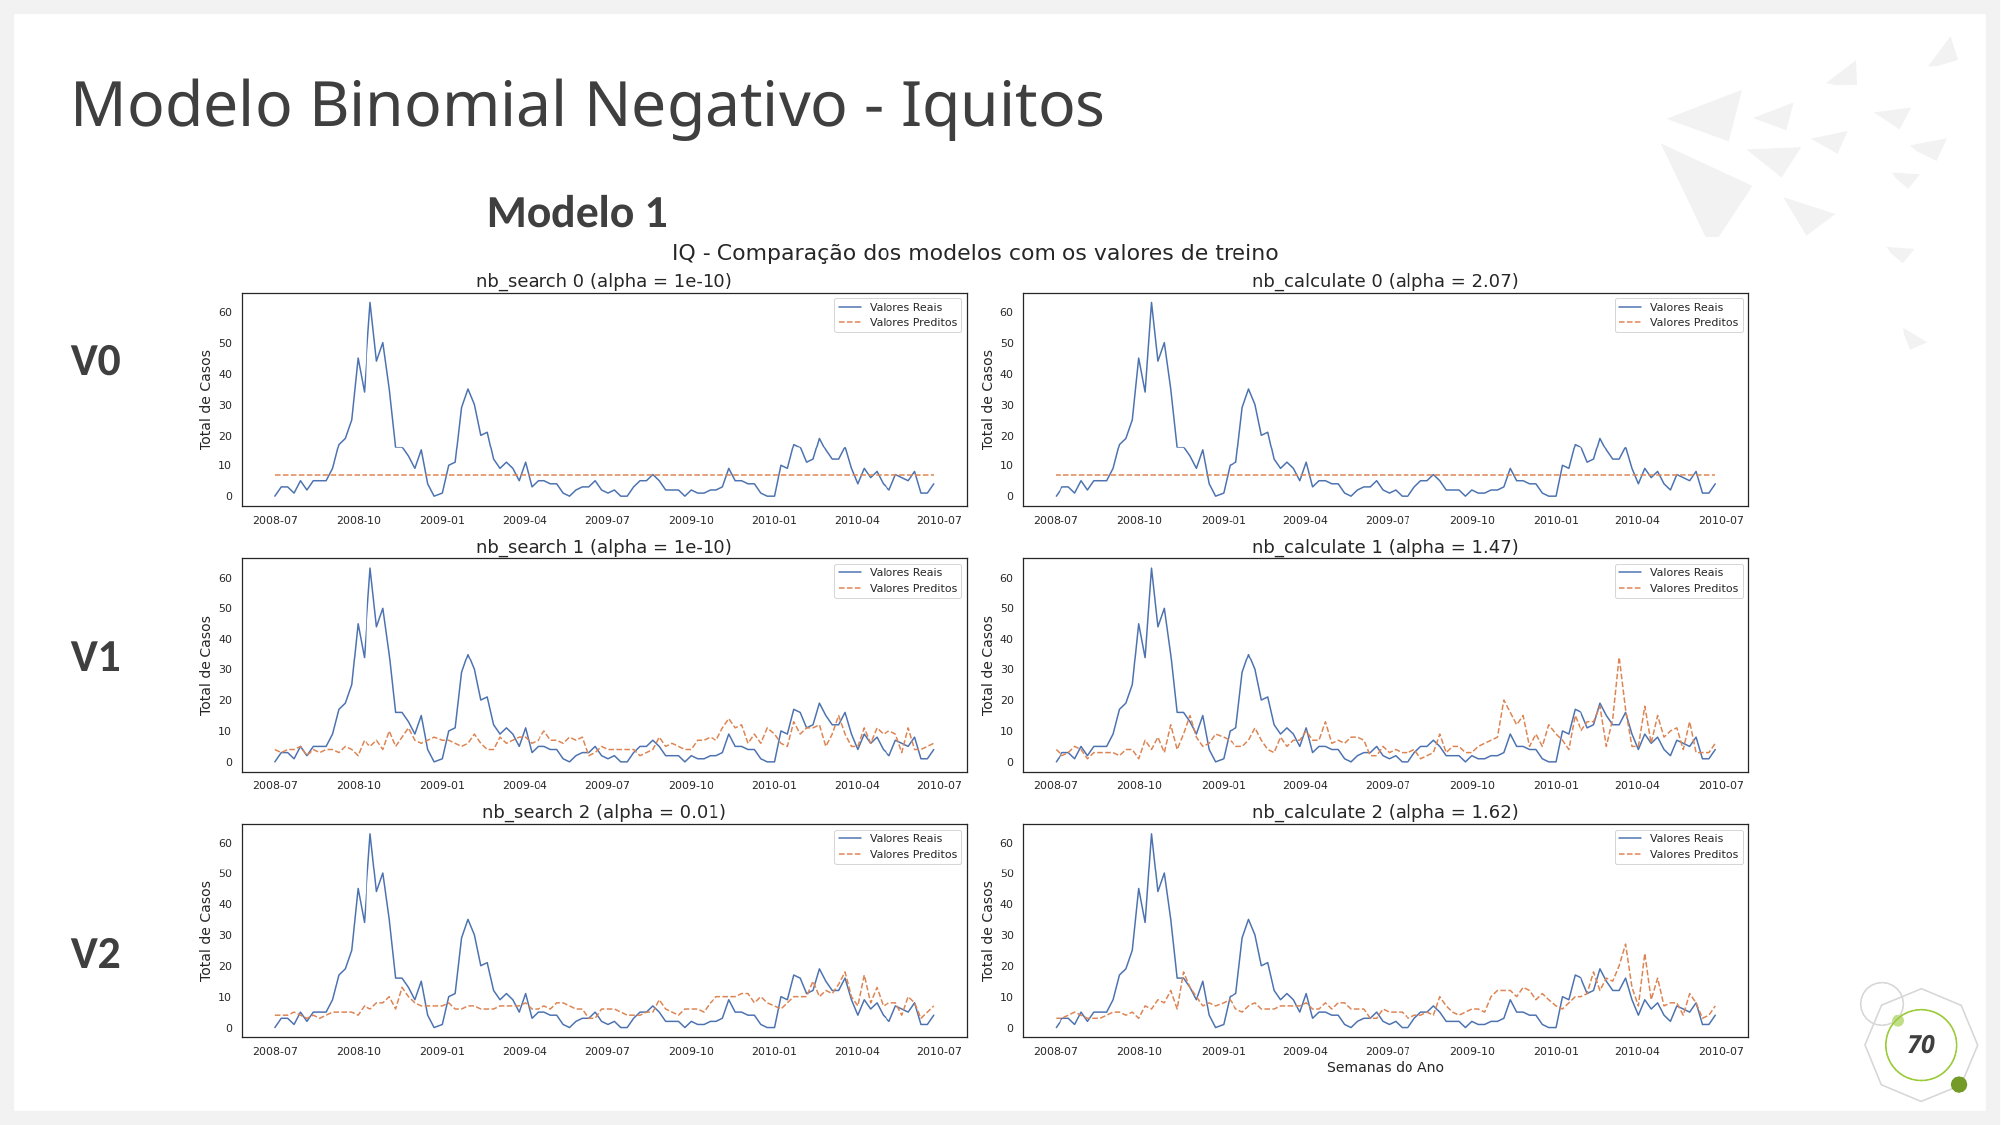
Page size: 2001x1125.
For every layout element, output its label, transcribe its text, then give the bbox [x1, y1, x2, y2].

list Modelo 1 Modelo 2 V0 V1 V2 [70, 187, 1901, 964]
title Modelo Binomial Negativo - Iquitos [70, 70, 1932, 142]
picture [192, 237, 1754, 1081]
slide_number ‹#› [1885, 1008, 1958, 1082]
